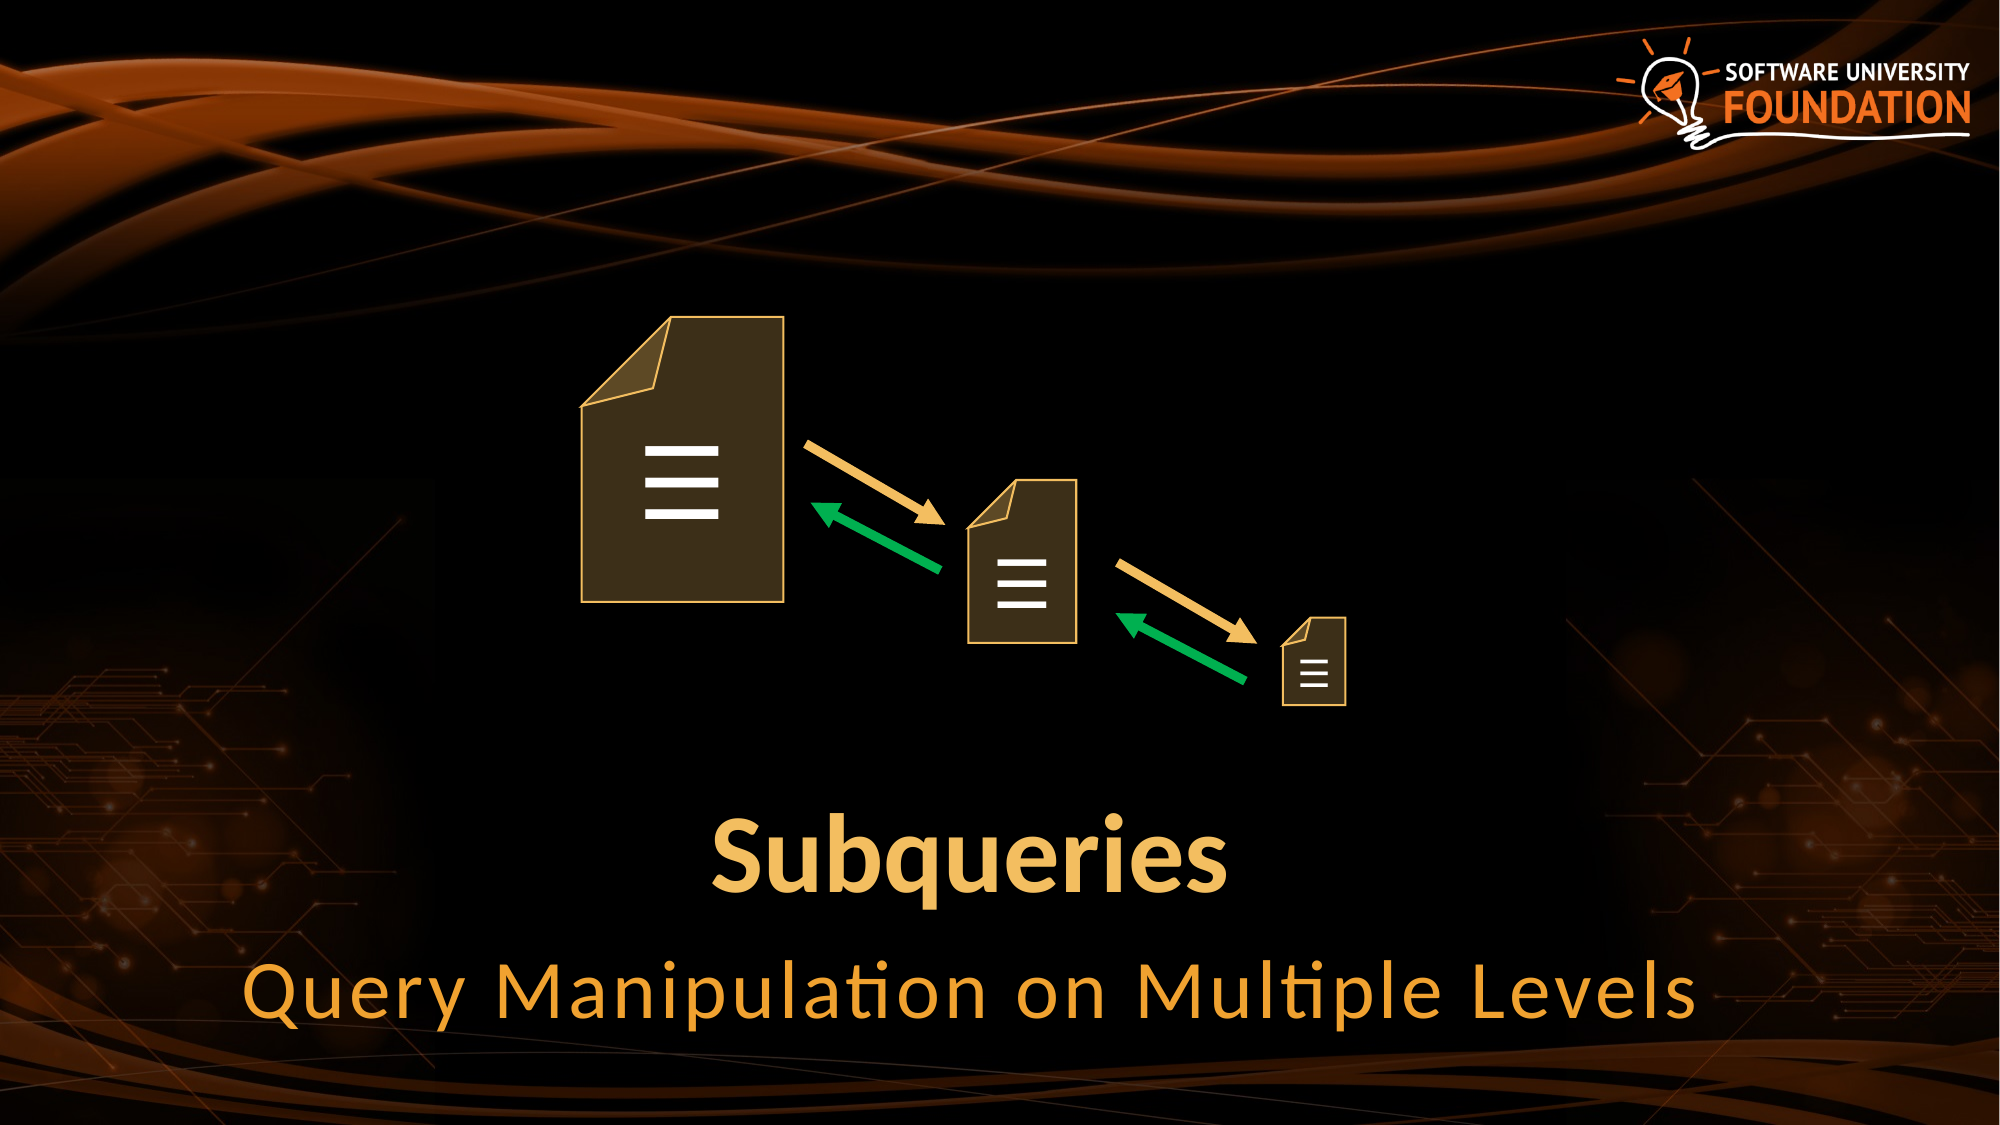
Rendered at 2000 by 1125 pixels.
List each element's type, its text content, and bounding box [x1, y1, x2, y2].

text_box ☰ [1264, 642, 1365, 703]
text_box [1284, 616, 1347, 642]
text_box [935, 479, 1109, 643]
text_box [805, 443, 946, 525]
text_box [1281, 703, 1347, 707]
list Query Manipulation on Multiple Levels [91, 924, 1850, 1043]
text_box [810, 502, 941, 571]
title Subqueries [237, 788, 1704, 923]
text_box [1115, 613, 1246, 682]
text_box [1117, 562, 1258, 644]
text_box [521, 316, 844, 602]
picture [0, 0, 2000, 1125]
